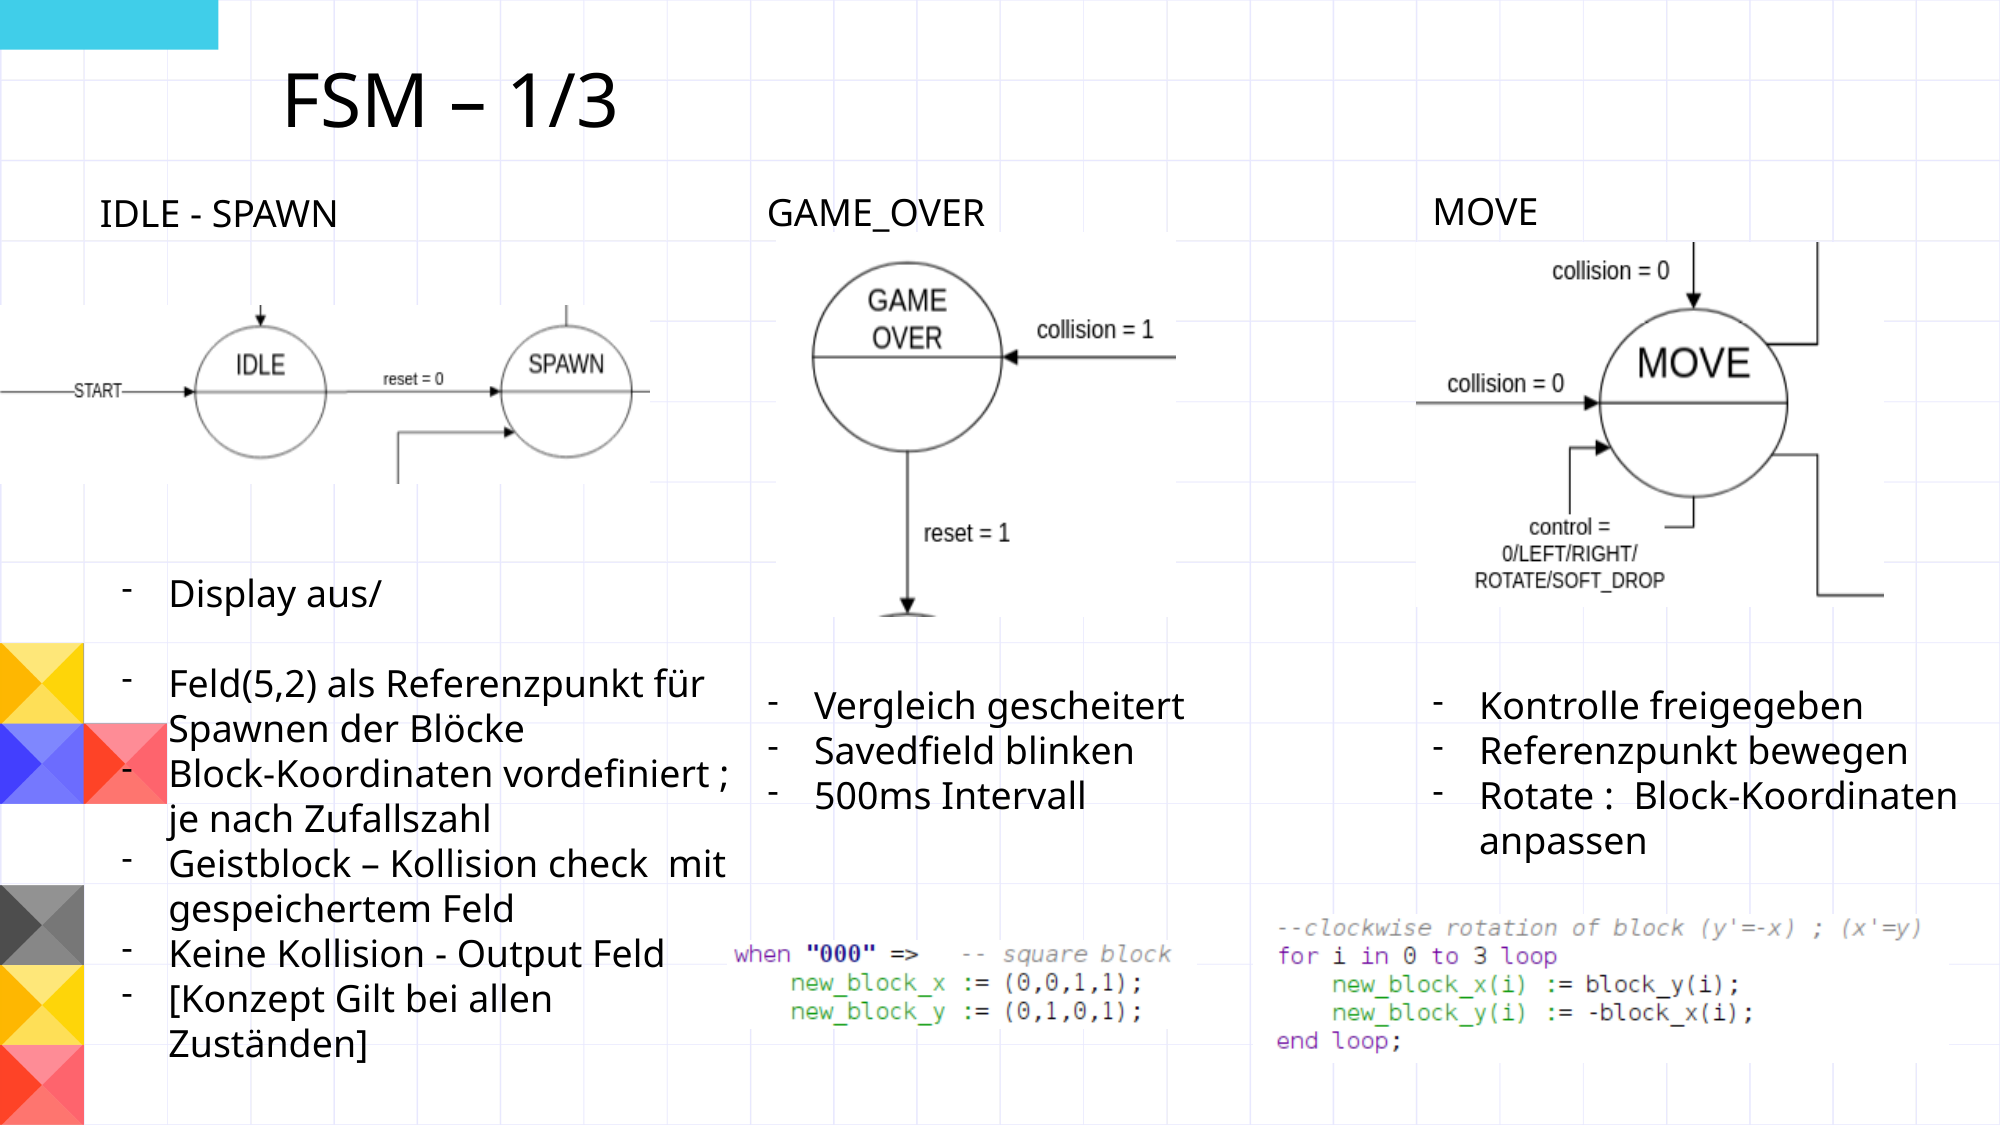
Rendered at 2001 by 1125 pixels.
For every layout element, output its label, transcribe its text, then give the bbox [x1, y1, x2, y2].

picture [0, 0, 2000, 1125]
text_box MOVE [1417, 180, 1870, 241]
text_box GAME_OVER [751, 181, 1232, 242]
text_box IDLE - SPAWN [84, 182, 510, 243]
text_box Display aus/ Feld(5,2) als Referenzpunkt für Spawnen der Blöcke Block-Koordinaten vordefiniert ; je nach Zufallszahl Geistblock – Kollision check mit gespeichertem Feld Keine Kollision - Output Feld [Konzept Gilt bei allen Zuständen] [106, 562, 753, 1118]
text_box Vergleich gescheitert Savedfield blinken 500ms Intervall [752, 674, 1254, 825]
text_box Kontrolle freigegeben Referenzpunkt bewegen Rotate : Block-Koordinaten anpassen [1417, 674, 1999, 870]
text_box FSM – 1/3 [266, 45, 1076, 150]
